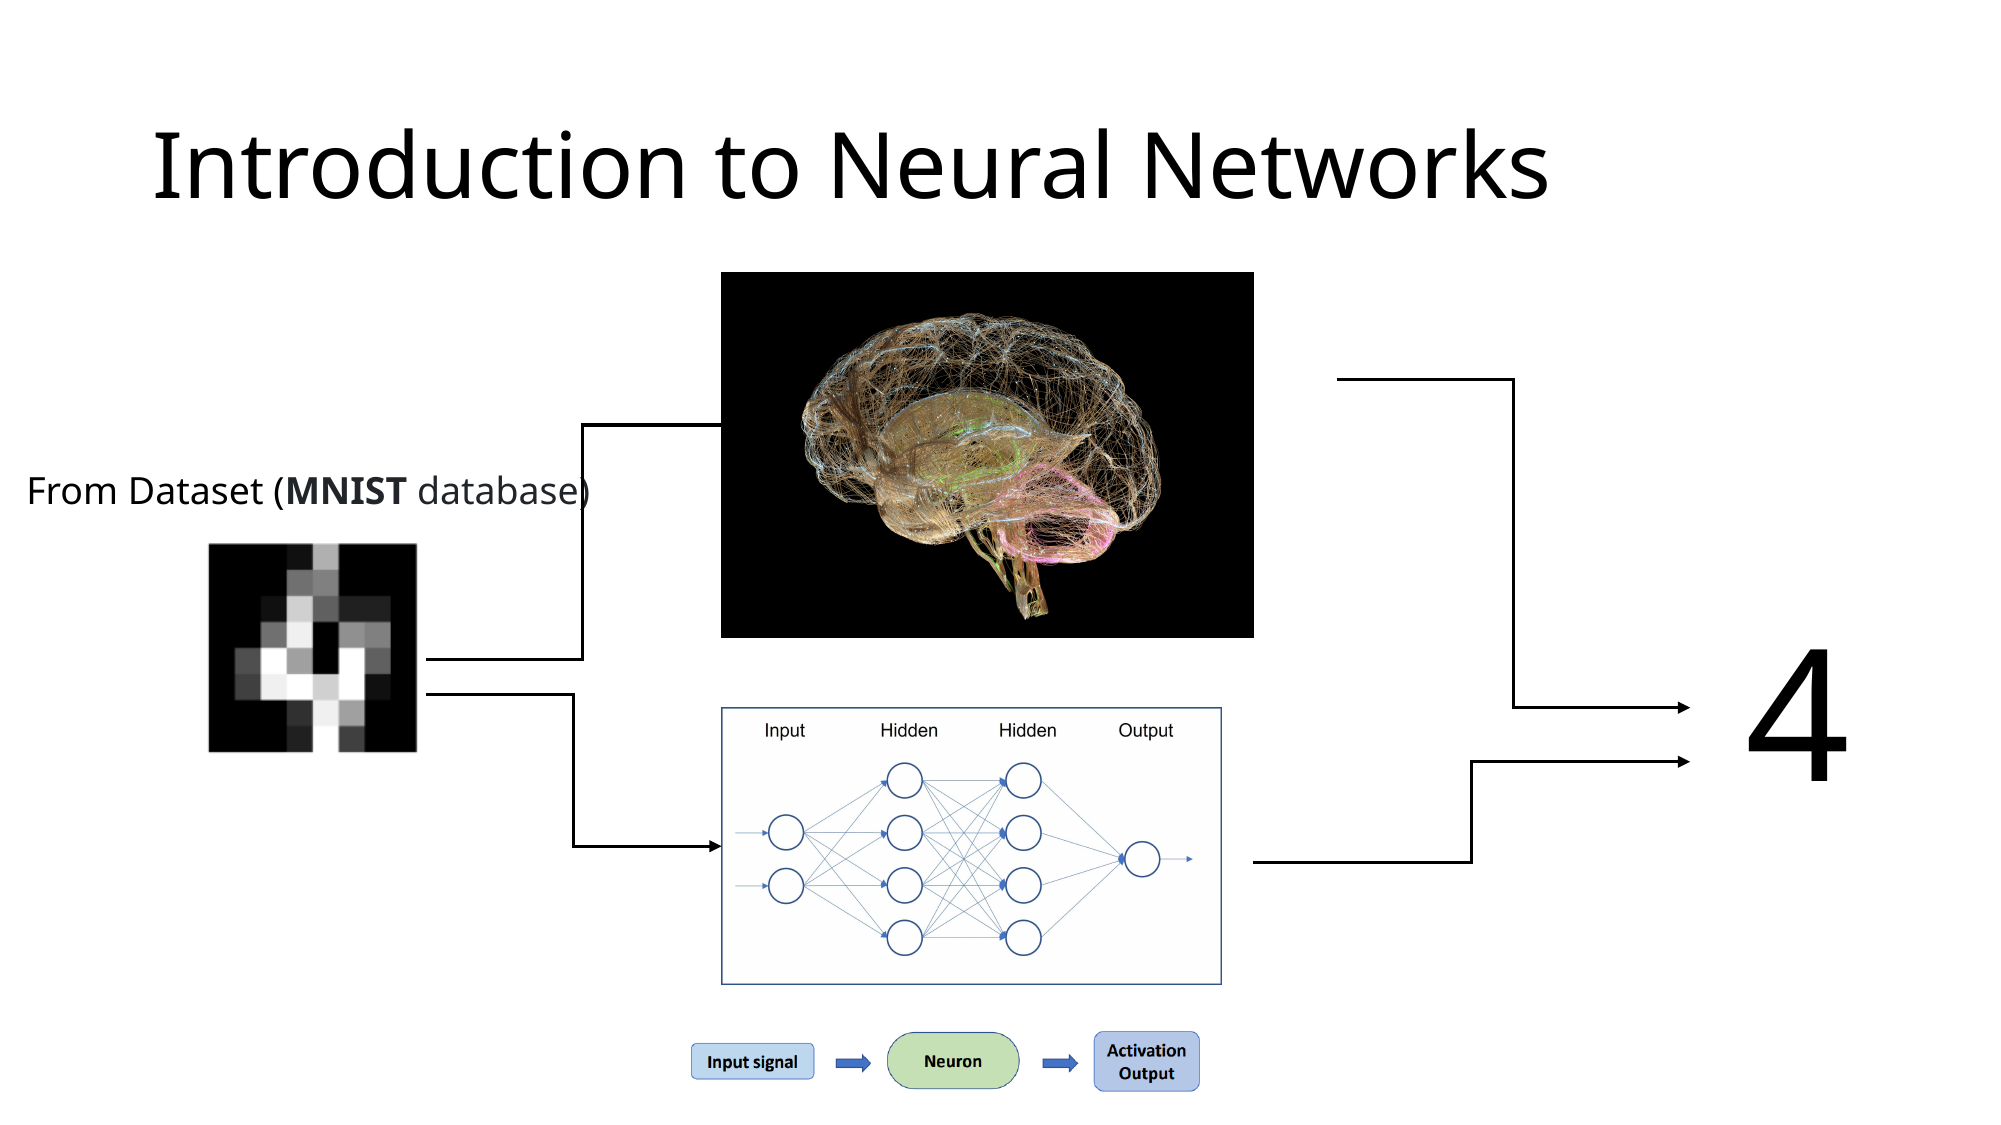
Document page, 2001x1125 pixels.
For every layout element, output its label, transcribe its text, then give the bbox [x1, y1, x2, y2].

picture [661, 1019, 1239, 1111]
text_box From Dataset (MNIST database) [11, 460, 425, 520]
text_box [1252, 761, 1691, 863]
title Introduction to Neural Networks [137, 59, 1863, 278]
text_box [1336, 378, 1691, 709]
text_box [425, 693, 723, 847]
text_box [425, 424, 740, 660]
picture [201, 480, 427, 763]
picture [721, 707, 1222, 986]
picture [721, 271, 1254, 639]
text_box 4 [1689, 597, 1907, 818]
